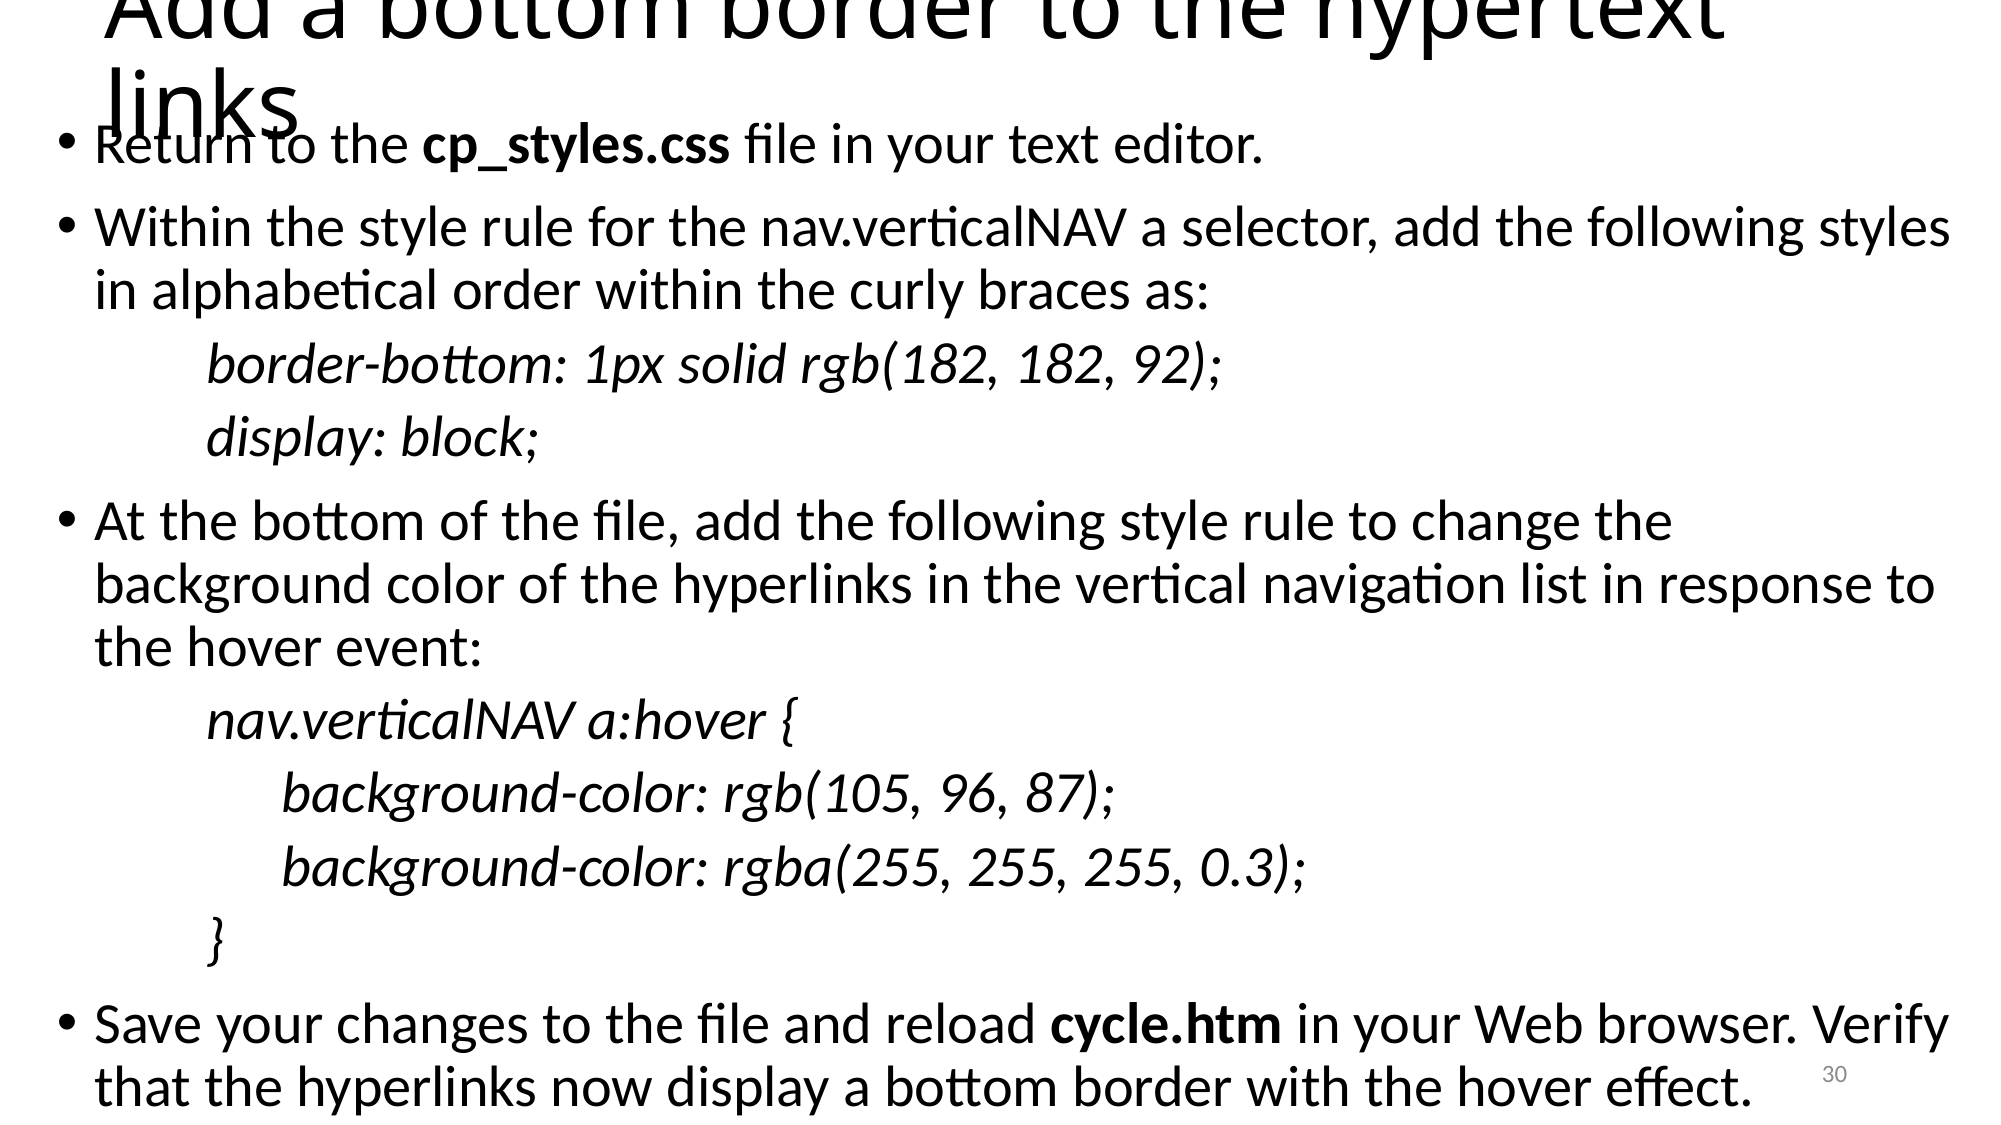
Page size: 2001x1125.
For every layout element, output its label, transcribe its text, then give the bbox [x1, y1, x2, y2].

title Add a bottom border to the hypertext links [89, 0, 1815, 105]
list Return to the cp_styles.css file in your text editor. Within the style rule for the nav.verticalNAV a selector, add the following styles in alphabetical order within the curly braces as: border-bottom: 1px solid rgb(182, 182, 92); display: block; At the bottom of the file, add the following style rule to change the background color of the hyperlinks in the vertical navigation list in response to the hover event: nav.verticalNAV a:hover { background-color: rgb(105, 96, 87); background-color: rgba(255, 255, 255, 0.3); } Save your changes to the file and reload cycle.htm in your Web browser. Verify that the hyperlinks now display a bottom border with the hover effect. [41, 105, 1977, 1125]
slide_number 30 [1412, 1042, 1863, 1103]
